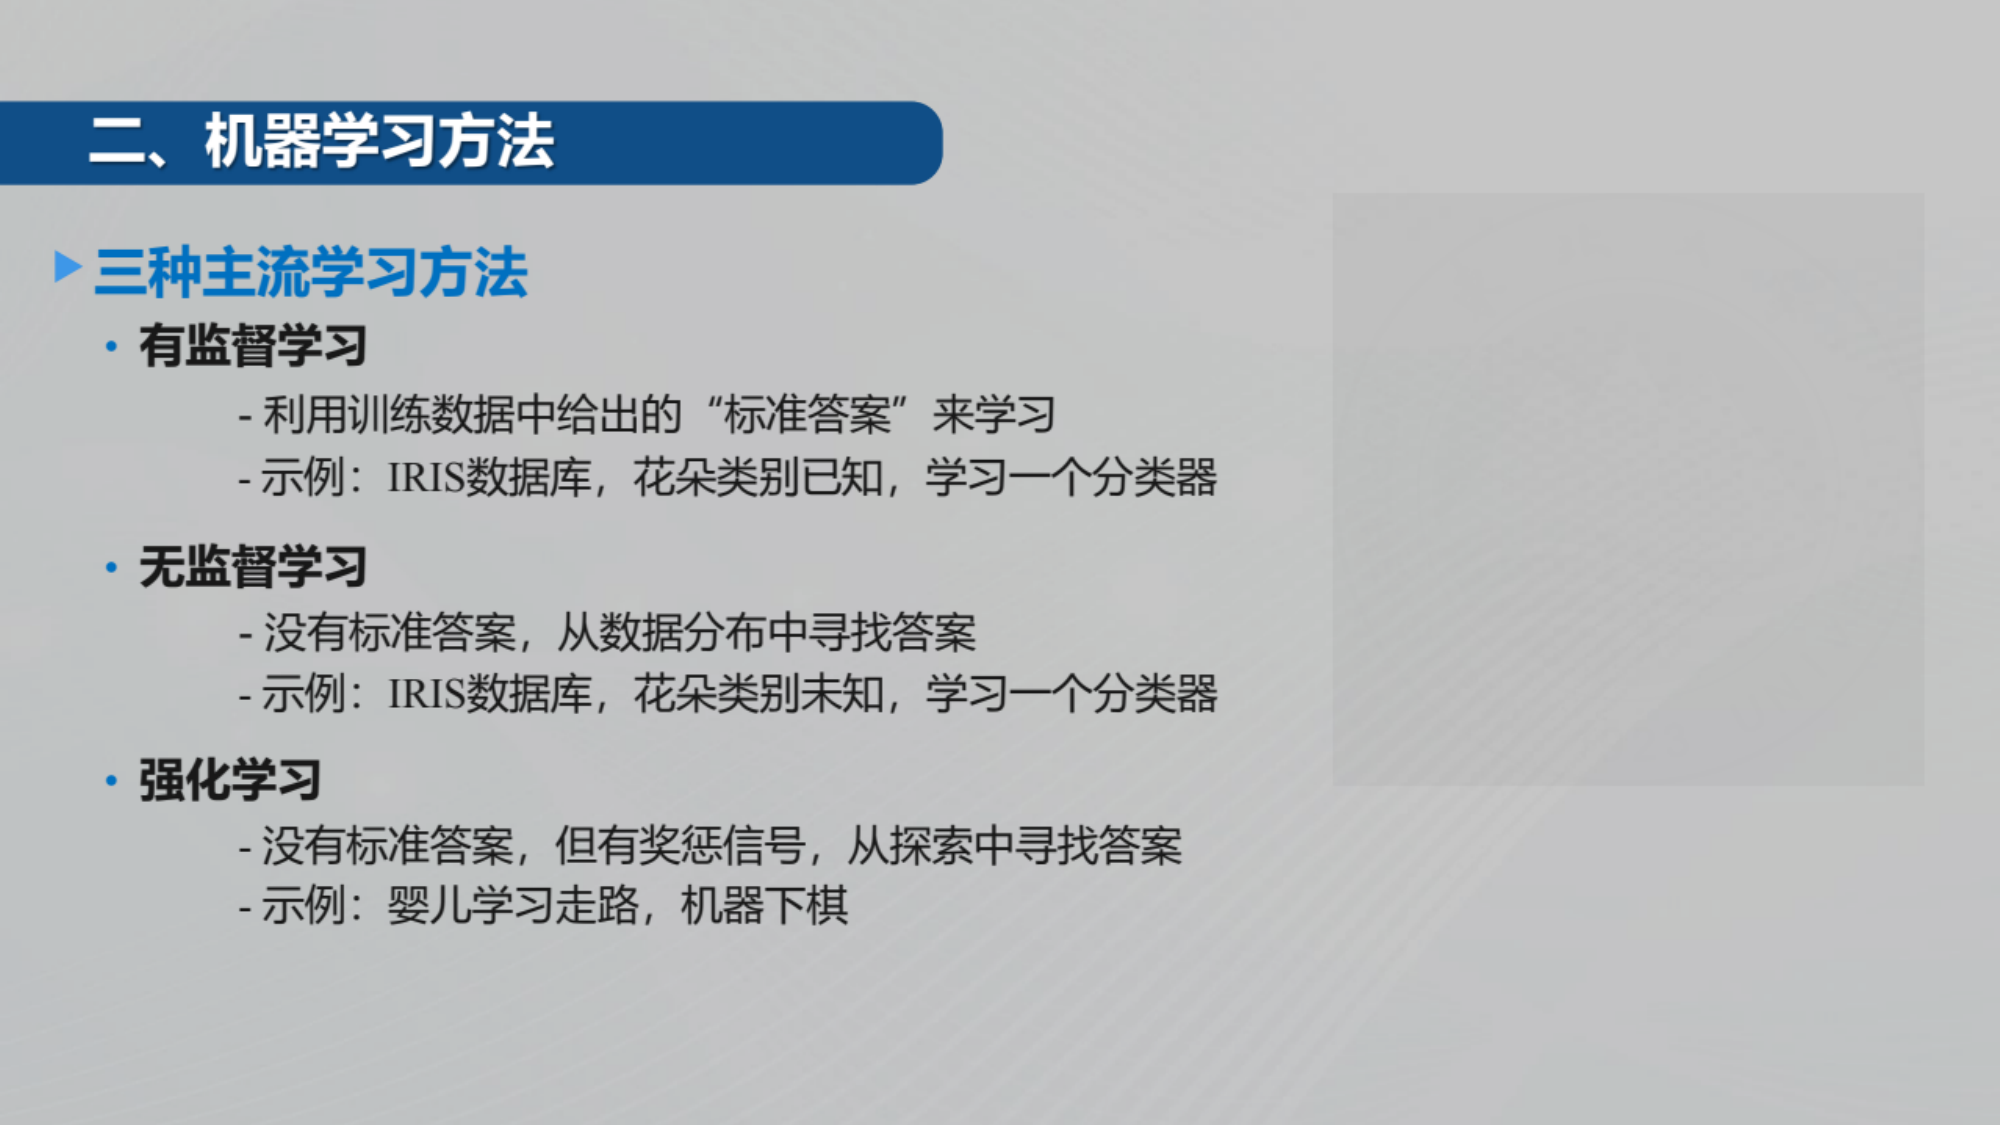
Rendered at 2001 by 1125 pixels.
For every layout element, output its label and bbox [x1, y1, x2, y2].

list [0, 0, 2000, 1125]
